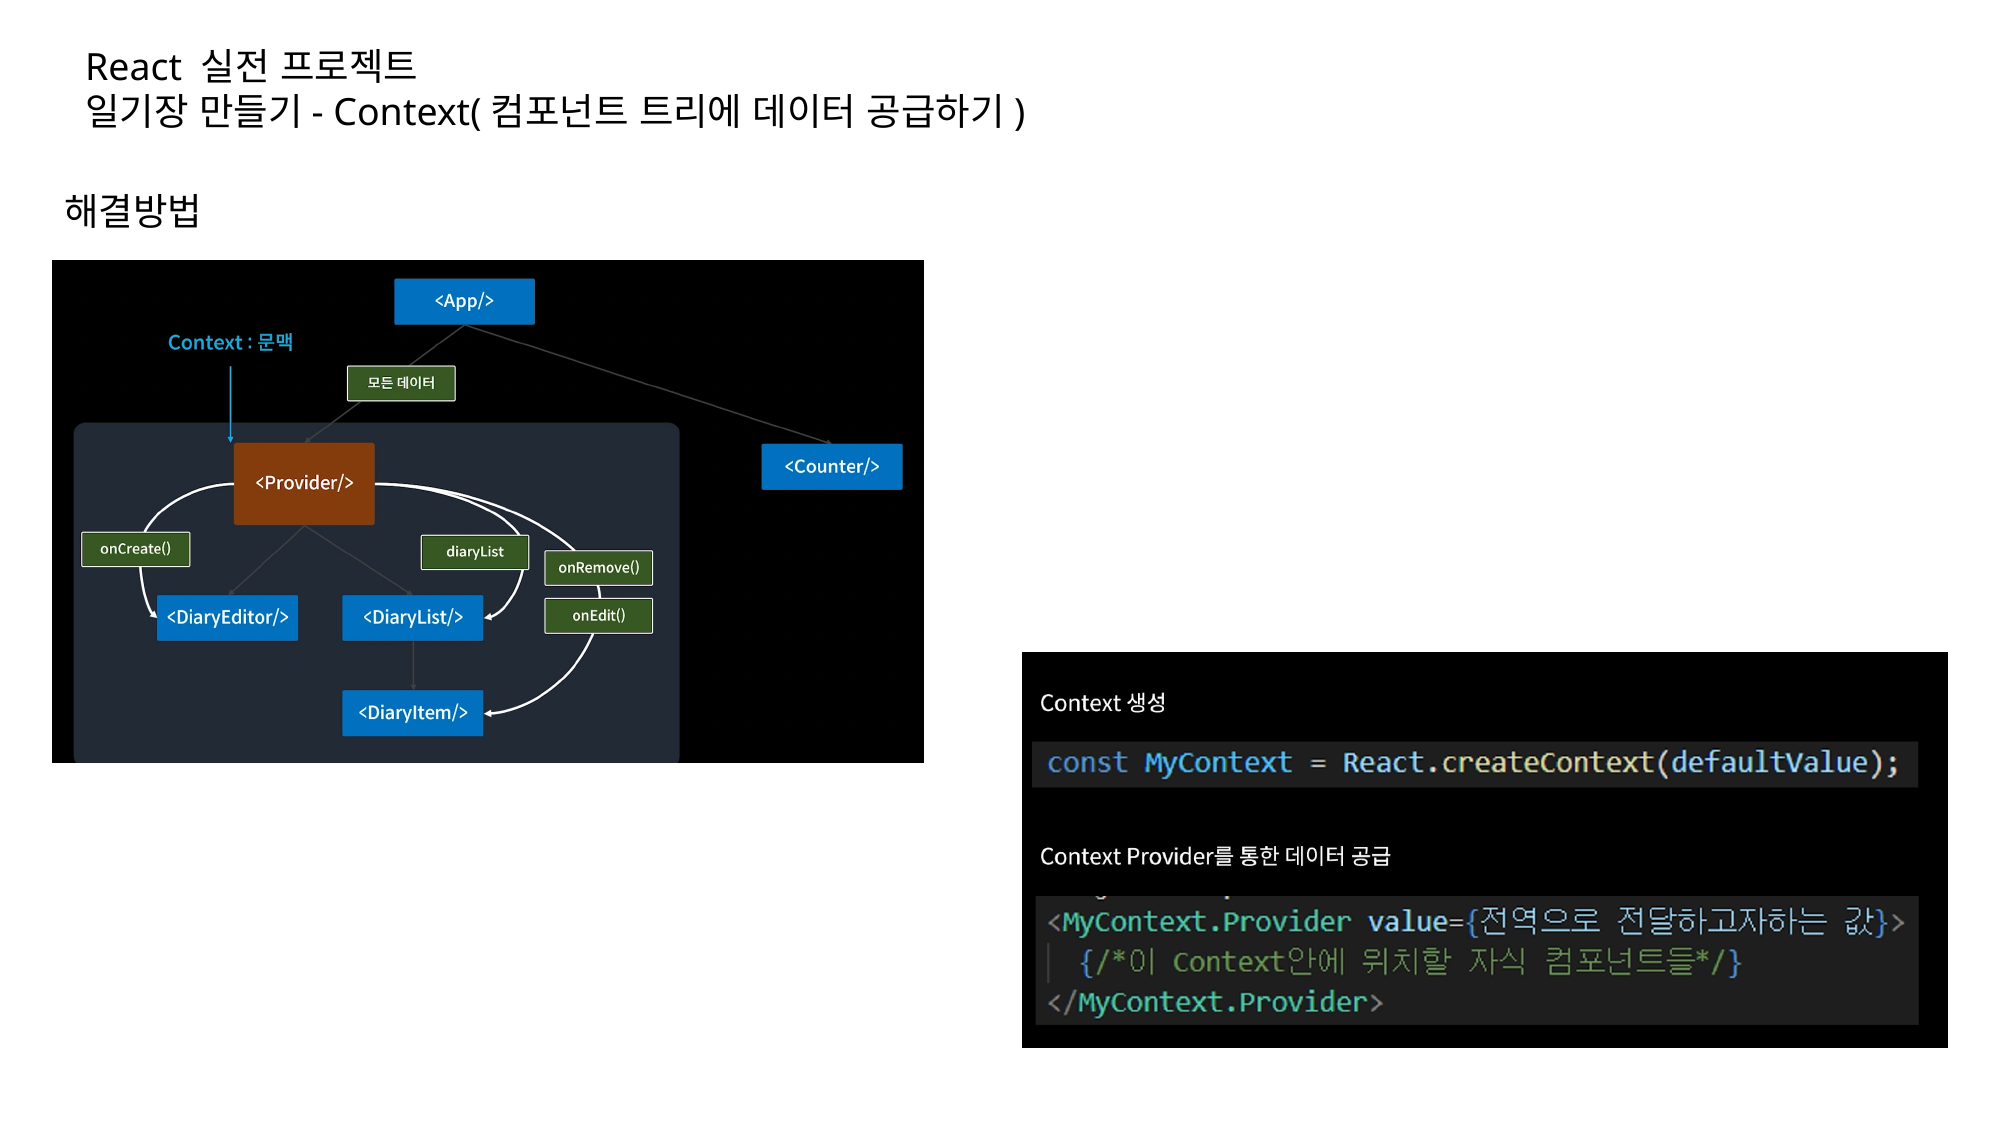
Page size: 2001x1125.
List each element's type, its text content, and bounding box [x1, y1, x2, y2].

text_box 해결방법 [49, 180, 218, 240]
text_box React 실전 프로젝트 일기장 만들기- Context(컴포넌트 트리에 데이터 공급하기) [70, 35, 1041, 141]
picture [52, 260, 924, 763]
picture [1022, 652, 1948, 1048]
